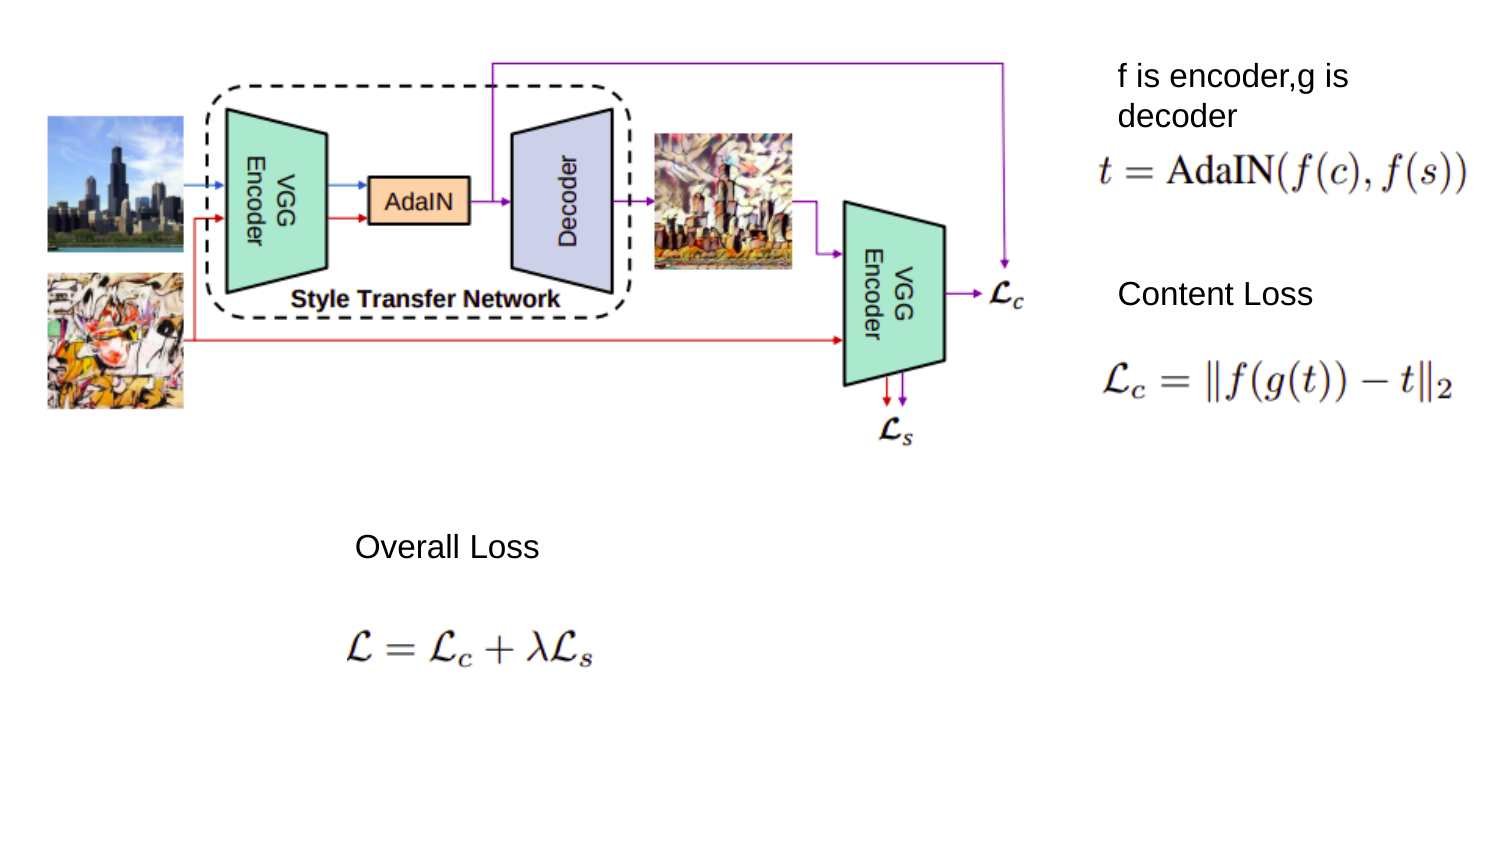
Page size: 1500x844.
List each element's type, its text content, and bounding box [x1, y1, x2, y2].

text_box Overall Loss [339, 510, 617, 581]
picture [1082, 136, 1486, 217]
text_box f is encoder,g is decoder [1102, 39, 1484, 136]
picture [1093, 344, 1476, 422]
picture [15, 27, 1074, 461]
text_box Content Loss [1102, 256, 1399, 327]
picture [347, 611, 610, 675]
